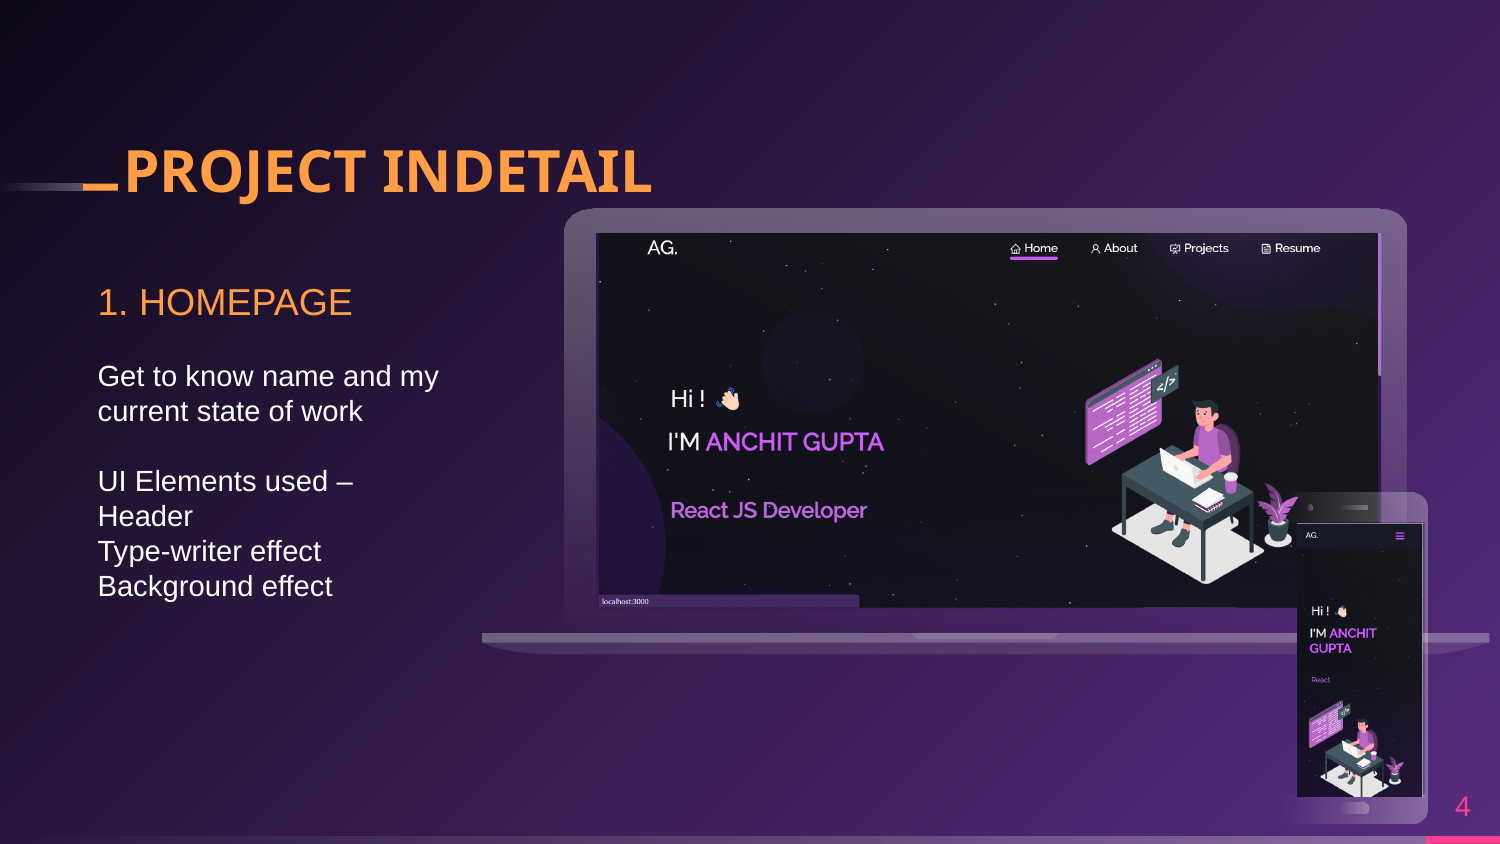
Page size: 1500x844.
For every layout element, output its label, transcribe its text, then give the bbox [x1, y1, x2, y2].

picture [598, 233, 1382, 608]
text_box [481, 207, 1490, 655]
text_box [1279, 492, 1428, 824]
text_box PROJECT INDETAIL [108, 126, 779, 212]
text_box 1. HOMEPAGE Get to know name and my current state of work UI Elements used – Header Type-writer effect Background effect [82, 270, 528, 715]
picture [1296, 523, 1424, 797]
slide_number 4 [1426, 779, 1500, 837]
